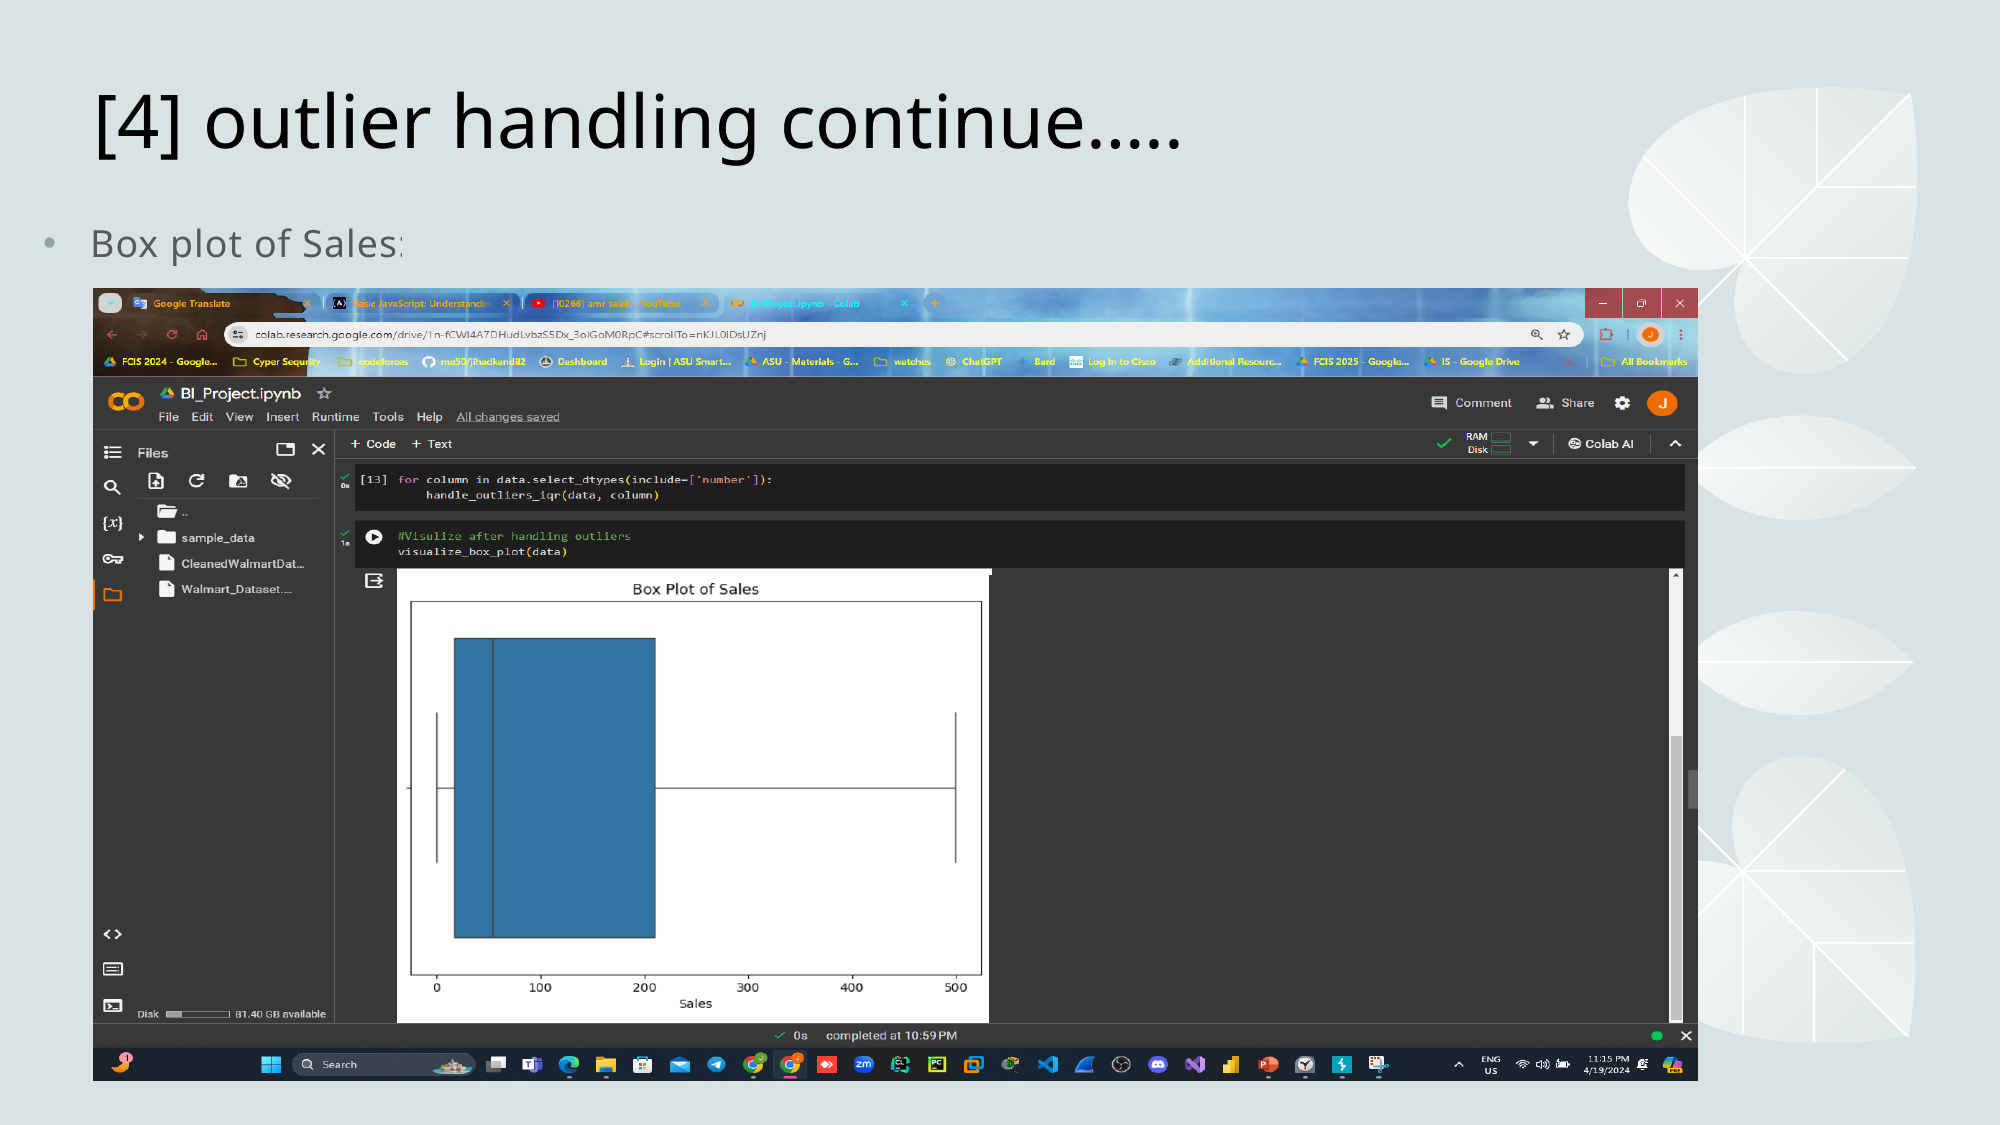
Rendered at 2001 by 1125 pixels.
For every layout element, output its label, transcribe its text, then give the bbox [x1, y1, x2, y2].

picture [92, 287, 1698, 1081]
list Box plot of Sales: [43, 199, 1892, 1022]
title [4] outlier handling continue….. [93, 65, 1512, 199]
